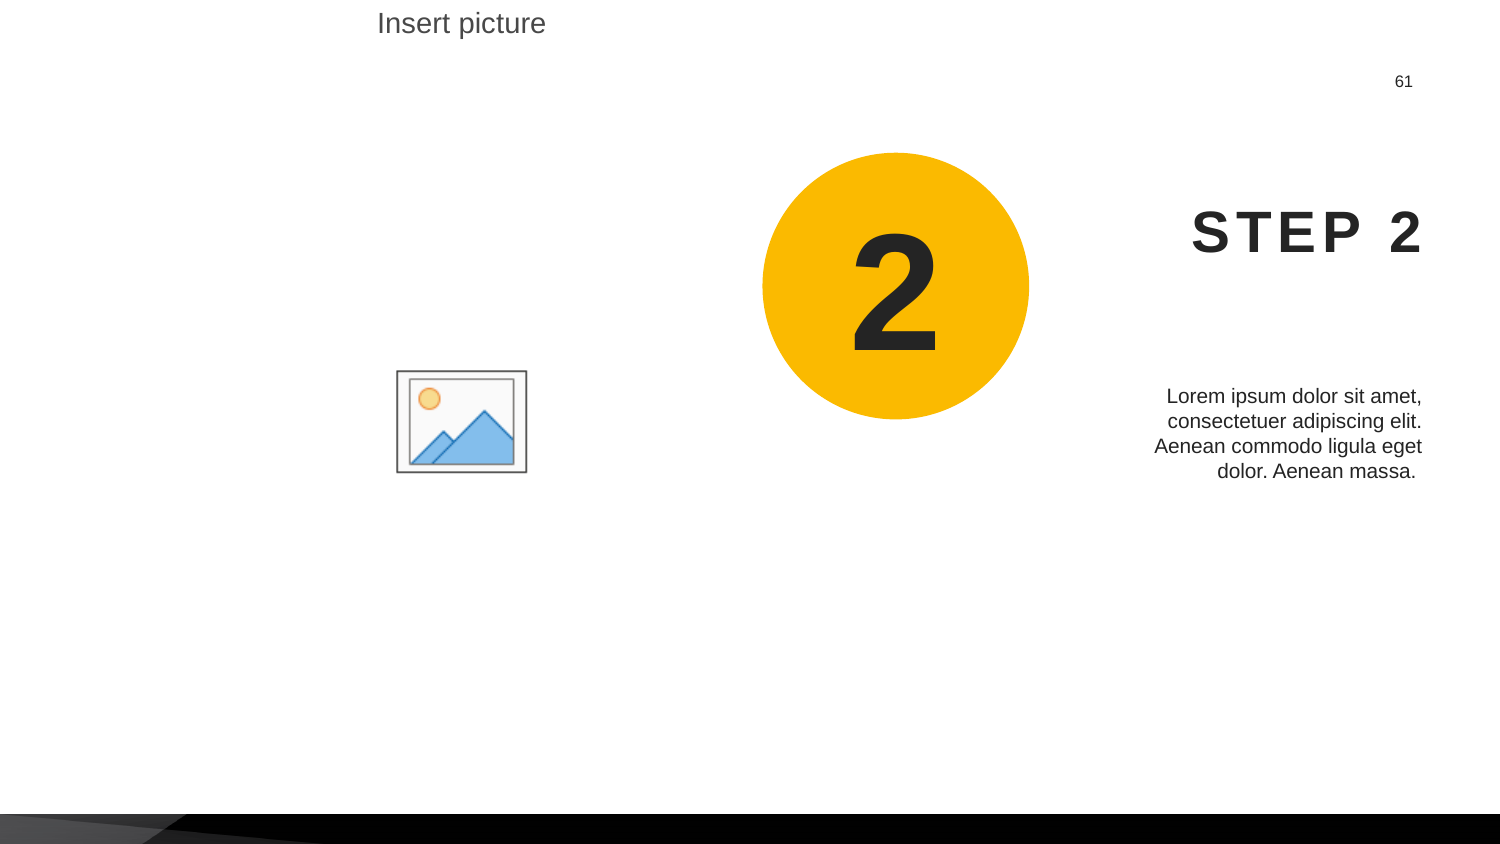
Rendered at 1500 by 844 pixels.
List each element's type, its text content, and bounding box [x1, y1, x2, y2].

text_box Lorem ipsum dolor sit amet, consectetuer adipiscing elit. Aenean commodo ligula eget dolor. Aenean massa. [1114, 382, 1423, 483]
text_box 2 [925, 183, 949, 384]
text_box [925, 155, 1030, 417]
slide_number 61 [1394, 70, 1440, 96]
text_box STEP 2 [1048, 193, 1423, 264]
picture [0, 0, 1500, 844]
